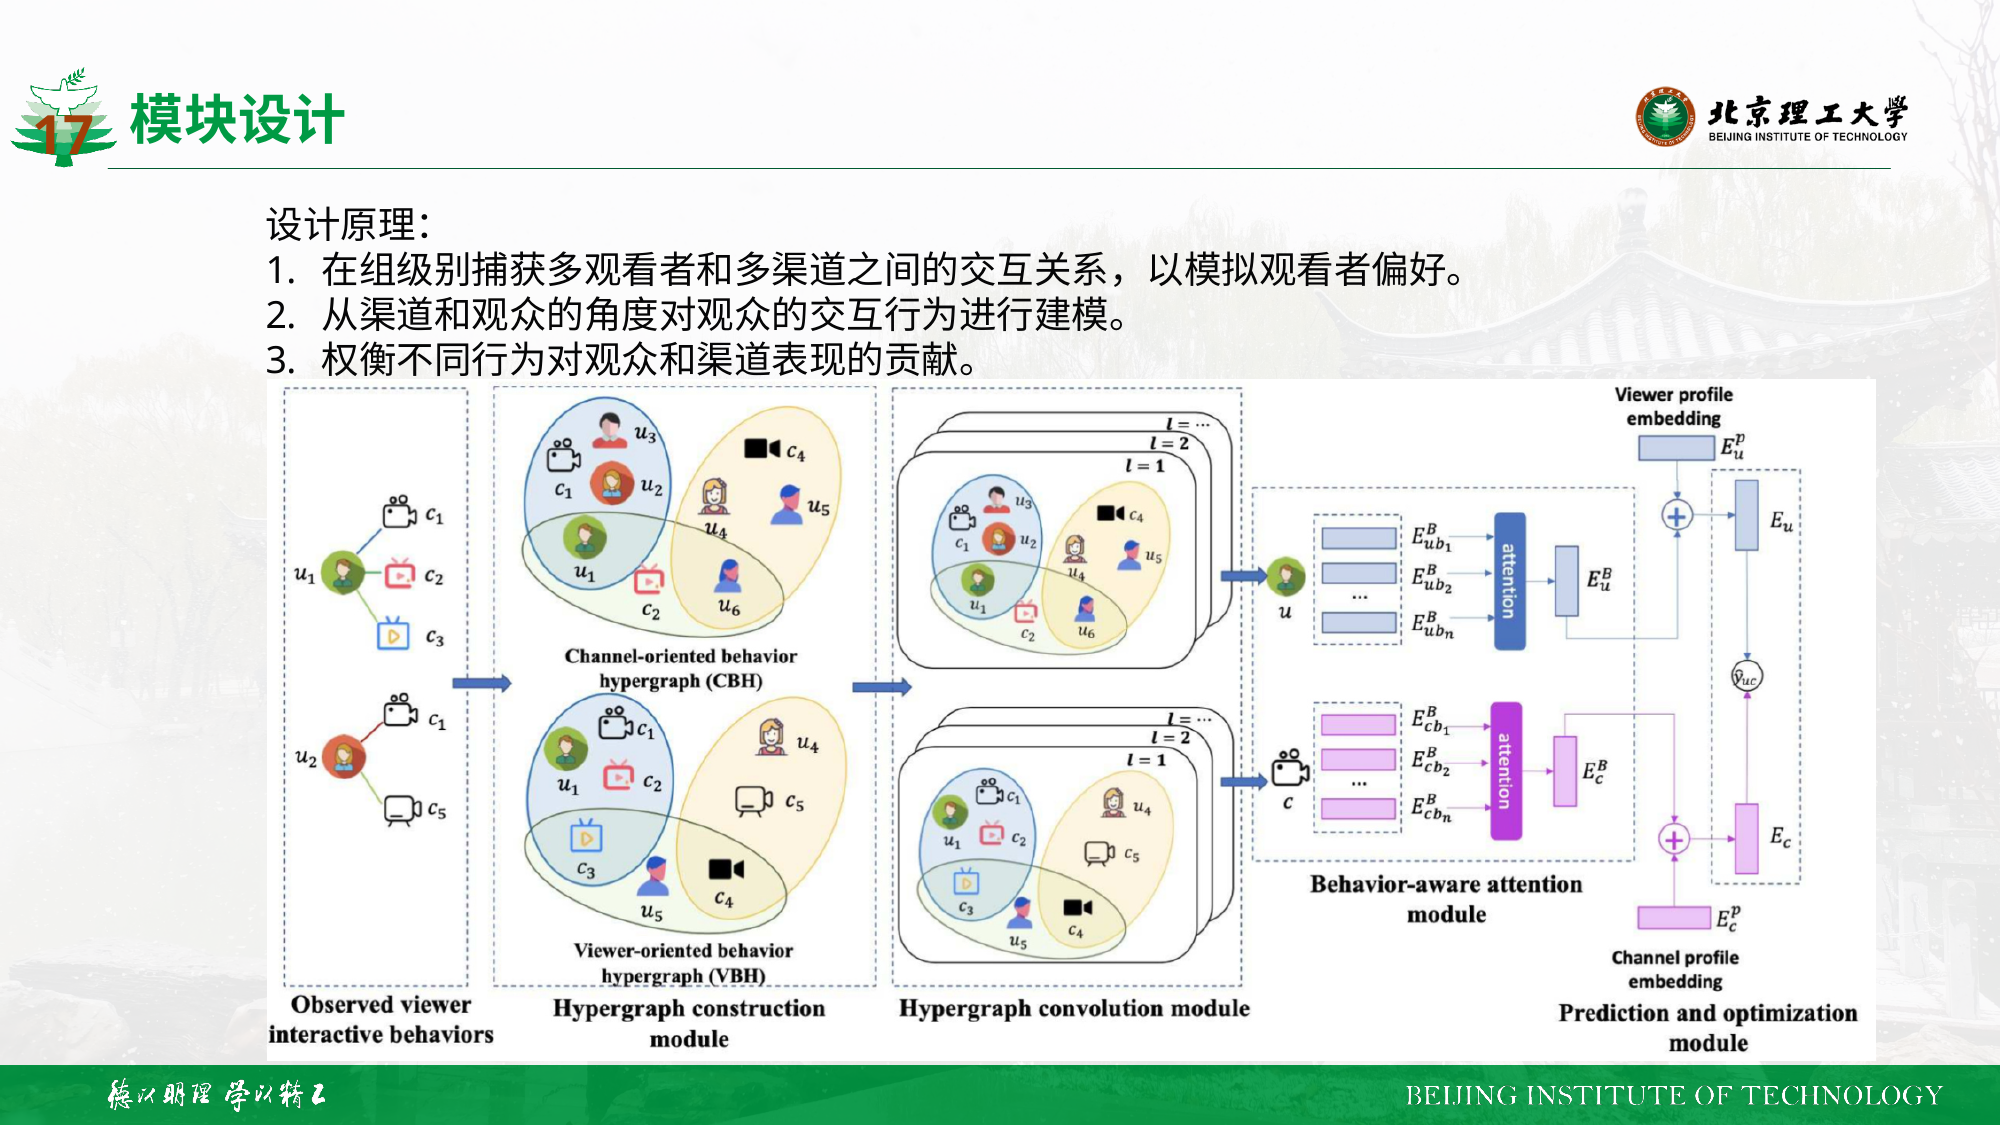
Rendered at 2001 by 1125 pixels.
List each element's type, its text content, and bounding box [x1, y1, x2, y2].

picture [2, 59, 125, 175]
picture [1387, 1063, 2001, 1125]
picture [266, 379, 1876, 1061]
title 模块设计 [129, 94, 1330, 151]
picture [92, 1068, 340, 1118]
text_box 设计原理： 在组级别捕获多观看者和多渠道之间的交互关系，以模拟观看者偏好。 从渠道和观众的角度对观众的交互行为进行建模。 权衡不同行为对观众和渠道表现的贡献。 [250, 193, 1796, 389]
picture [1635, 86, 1908, 147]
